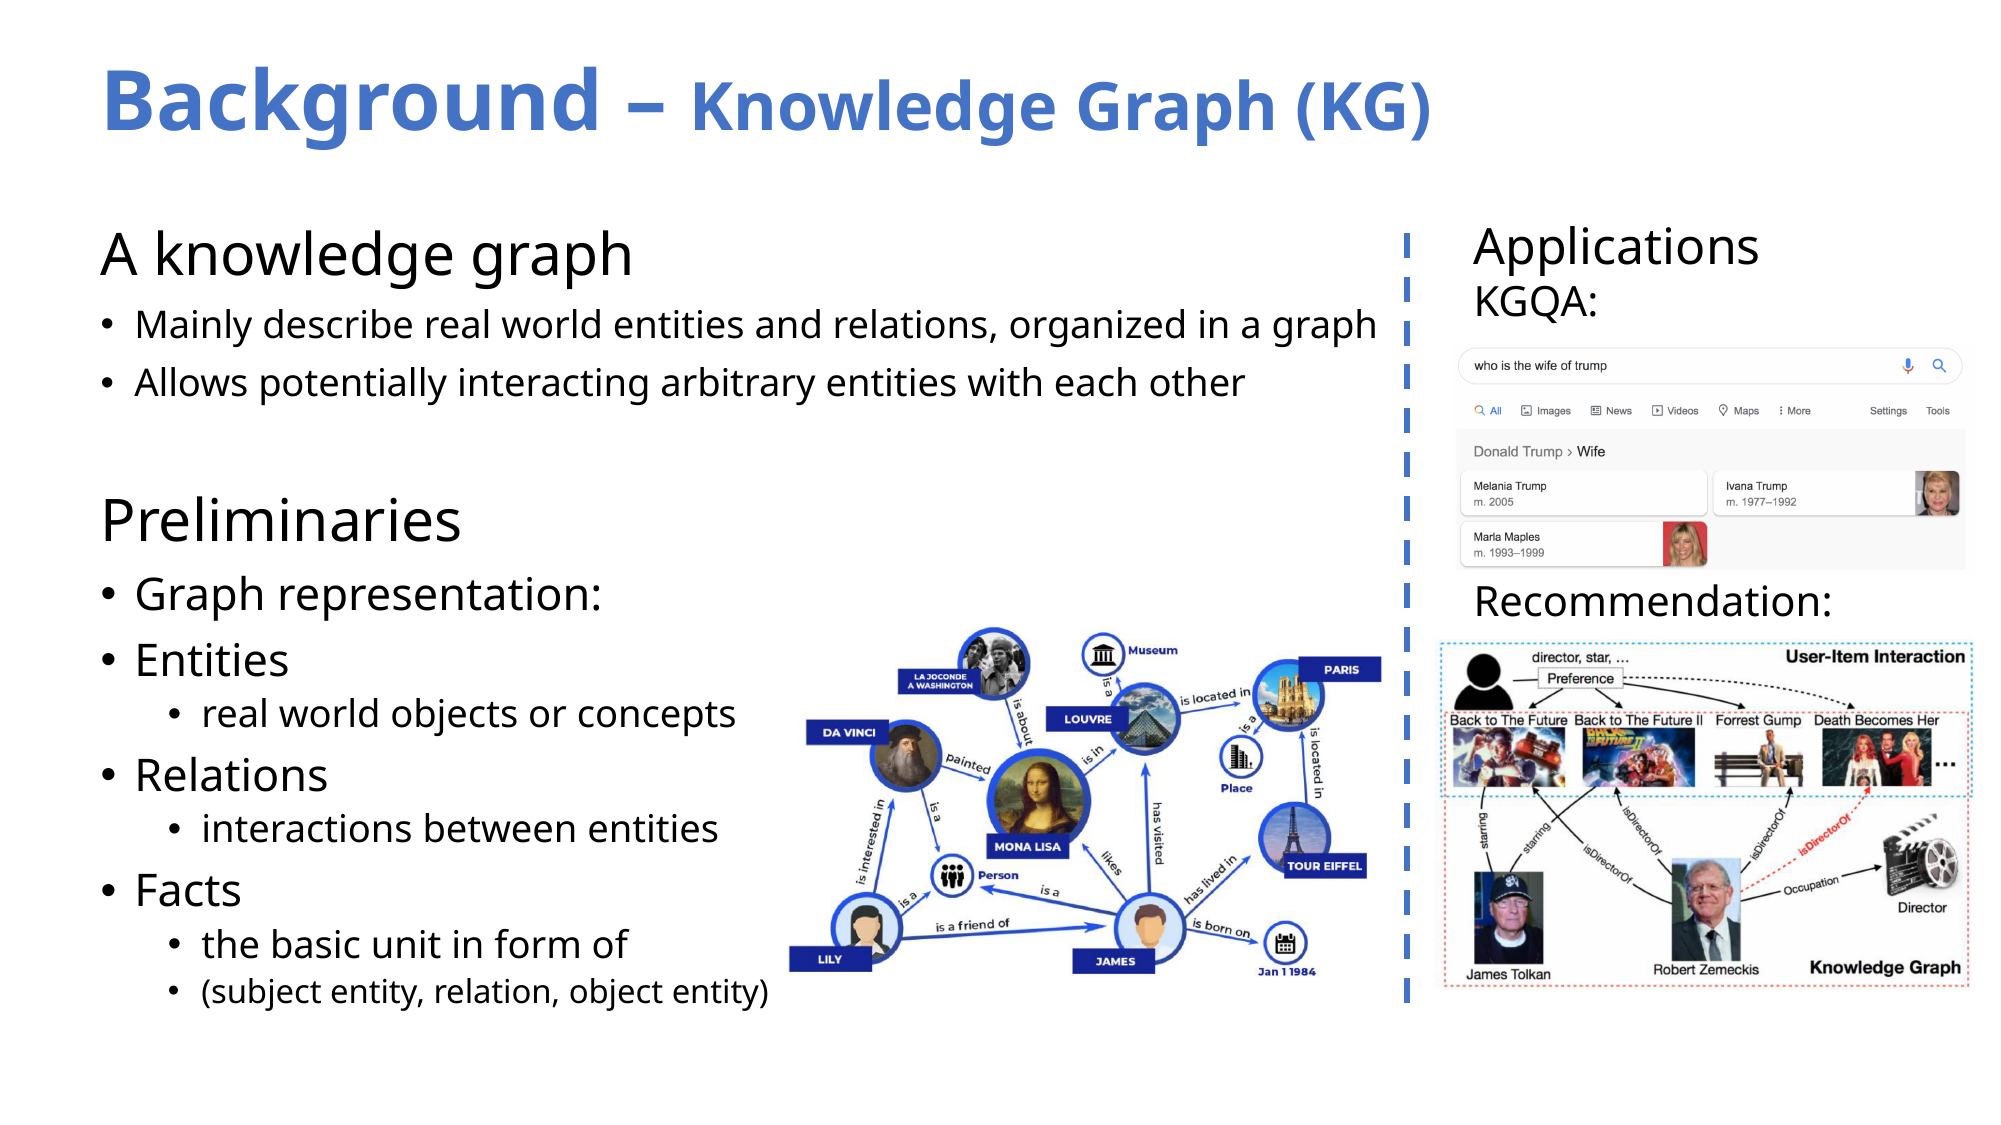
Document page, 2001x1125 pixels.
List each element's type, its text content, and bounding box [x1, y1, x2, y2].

picture [1433, 635, 1974, 993]
text_box Applications KGQA: Recommendation: [1458, 575, 1915, 635]
picture [1453, 342, 1974, 575]
picture [1408, 612, 1414, 993]
title Background – Knowledge Graph (KG) [85, 0, 1639, 208]
picture [781, 612, 1407, 993]
text_box Applications KGQA: Recommendation: [1458, 207, 1915, 342]
